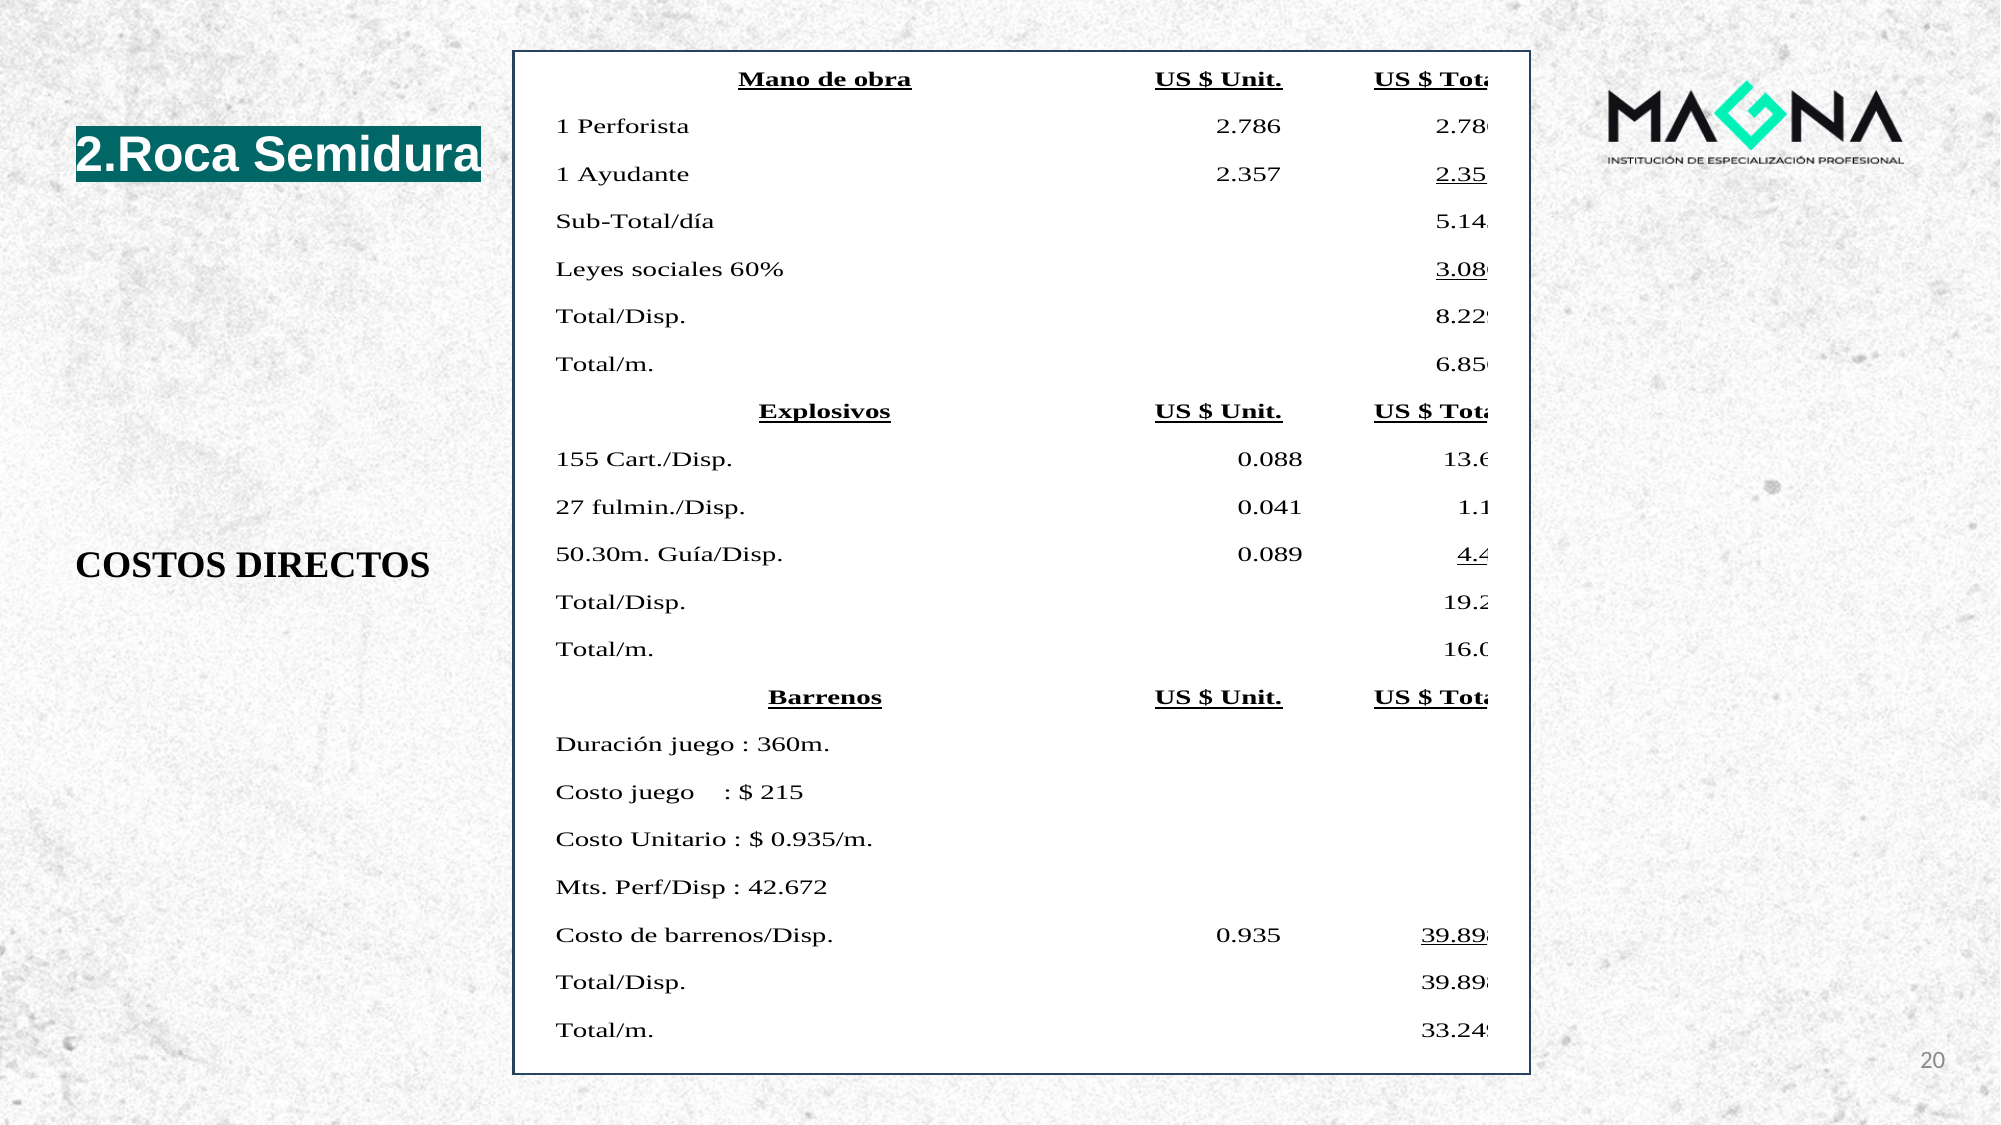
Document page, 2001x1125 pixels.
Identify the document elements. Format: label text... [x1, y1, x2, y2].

text_box 2.Roca Semidura [60, 114, 502, 190]
slide_number 20 [1855, 1028, 1961, 1089]
text_box COSTOS DIRECTOS [60, 532, 447, 592]
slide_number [1515, 1028, 1844, 1089]
text_box [512, 50, 1531, 1075]
picture [0, 0, 2001, 1125]
